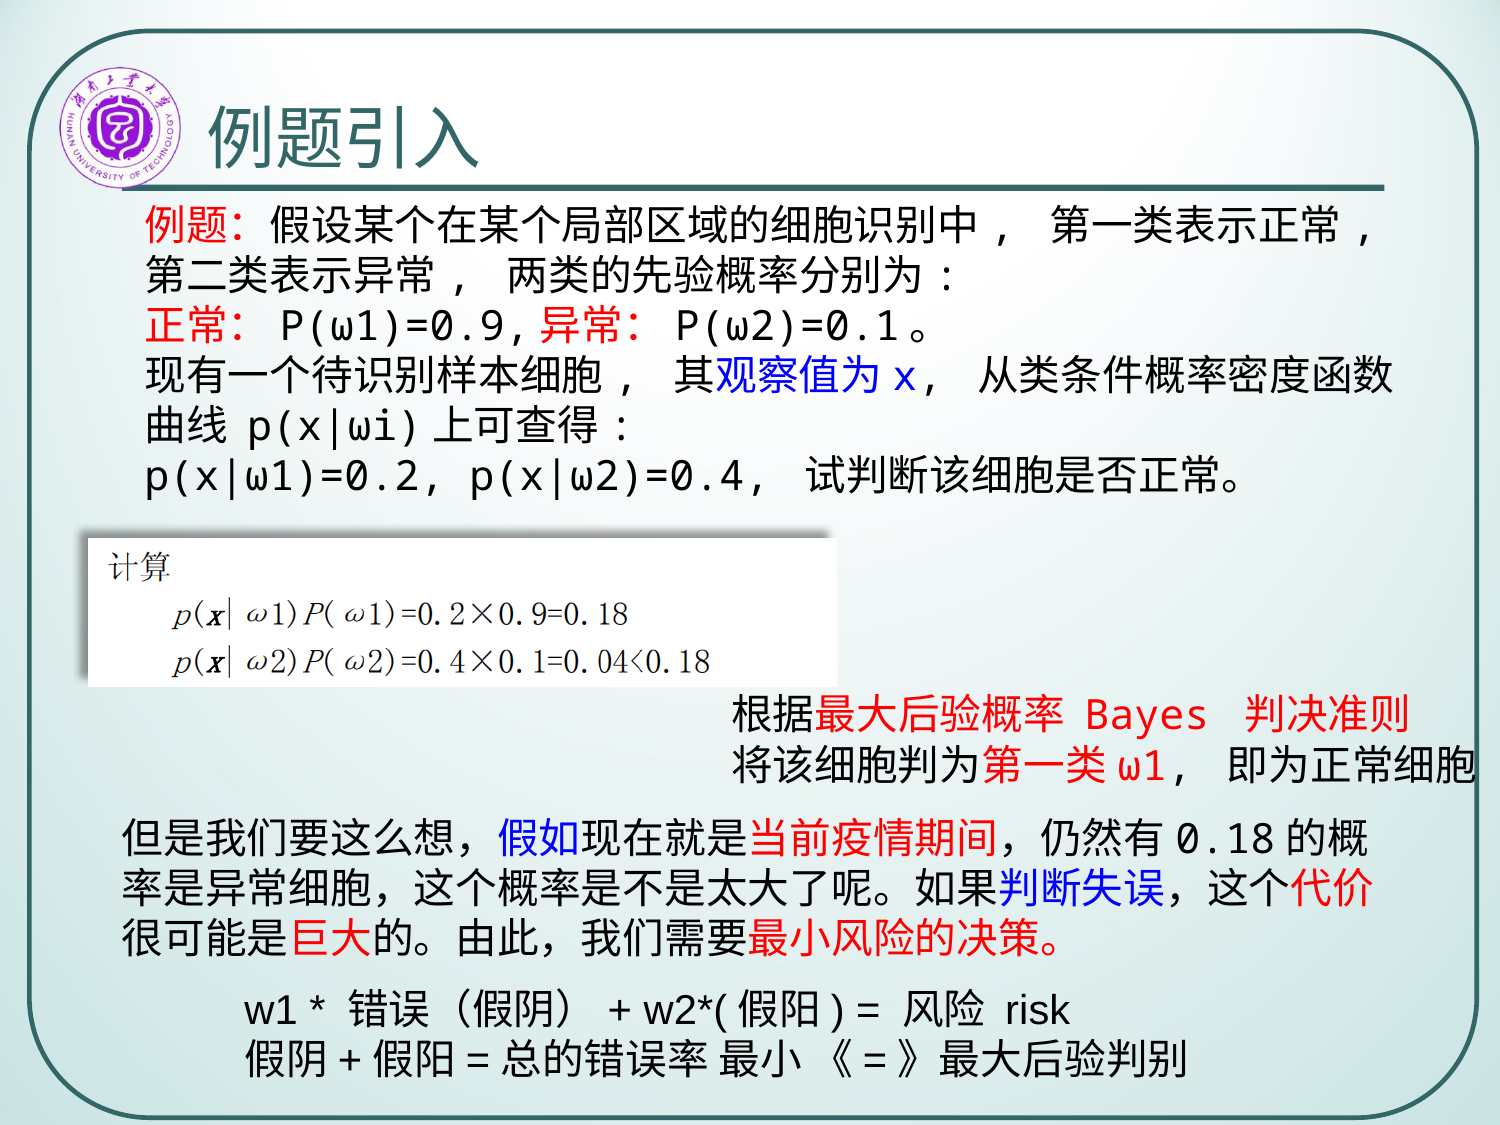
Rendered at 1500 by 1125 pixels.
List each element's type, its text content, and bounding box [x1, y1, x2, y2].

text_box 根据最大后验概率 Bayes 判决准则 将该细胞判为第一类ω1, 即为正常细胞 [716, 681, 1493, 796]
title 例题引入 [159, 66, 1422, 185]
text_box 但是我们要这么想，假如现在就是当前疫情期间，仍然有0.18的概率是异常细胞，这个概率是不是太大了呢。如果判断失误，这个代价很可能是巨大的。由此，我们需要最小风险的决策。 [106, 803, 1393, 969]
text_box 例题：假设某个在某个局部区域的细胞识别中, 第一类表示正常, 第二类表示异常, 两类的先验概率分别为: 正常：P(ω1)=0.9,异常：P(ω2)=0.1。 现有一个待识别样本细胞, 其观察值为x, 从类条件概率密度函数曲线 p(x|ωi)上可查得: p(x|ω1)=0.2, p(x|ω2)=0.4, 试判断该细胞是否正常。 [129, 191, 1416, 507]
picture [0, 0, 1500, 1125]
text_box w1 * 错误（假阴）+ w2*(假阳) = 风险 risk 假阴+假阳=总的错误率 最小 《=》最大后验判别 [229, 975, 1205, 1091]
